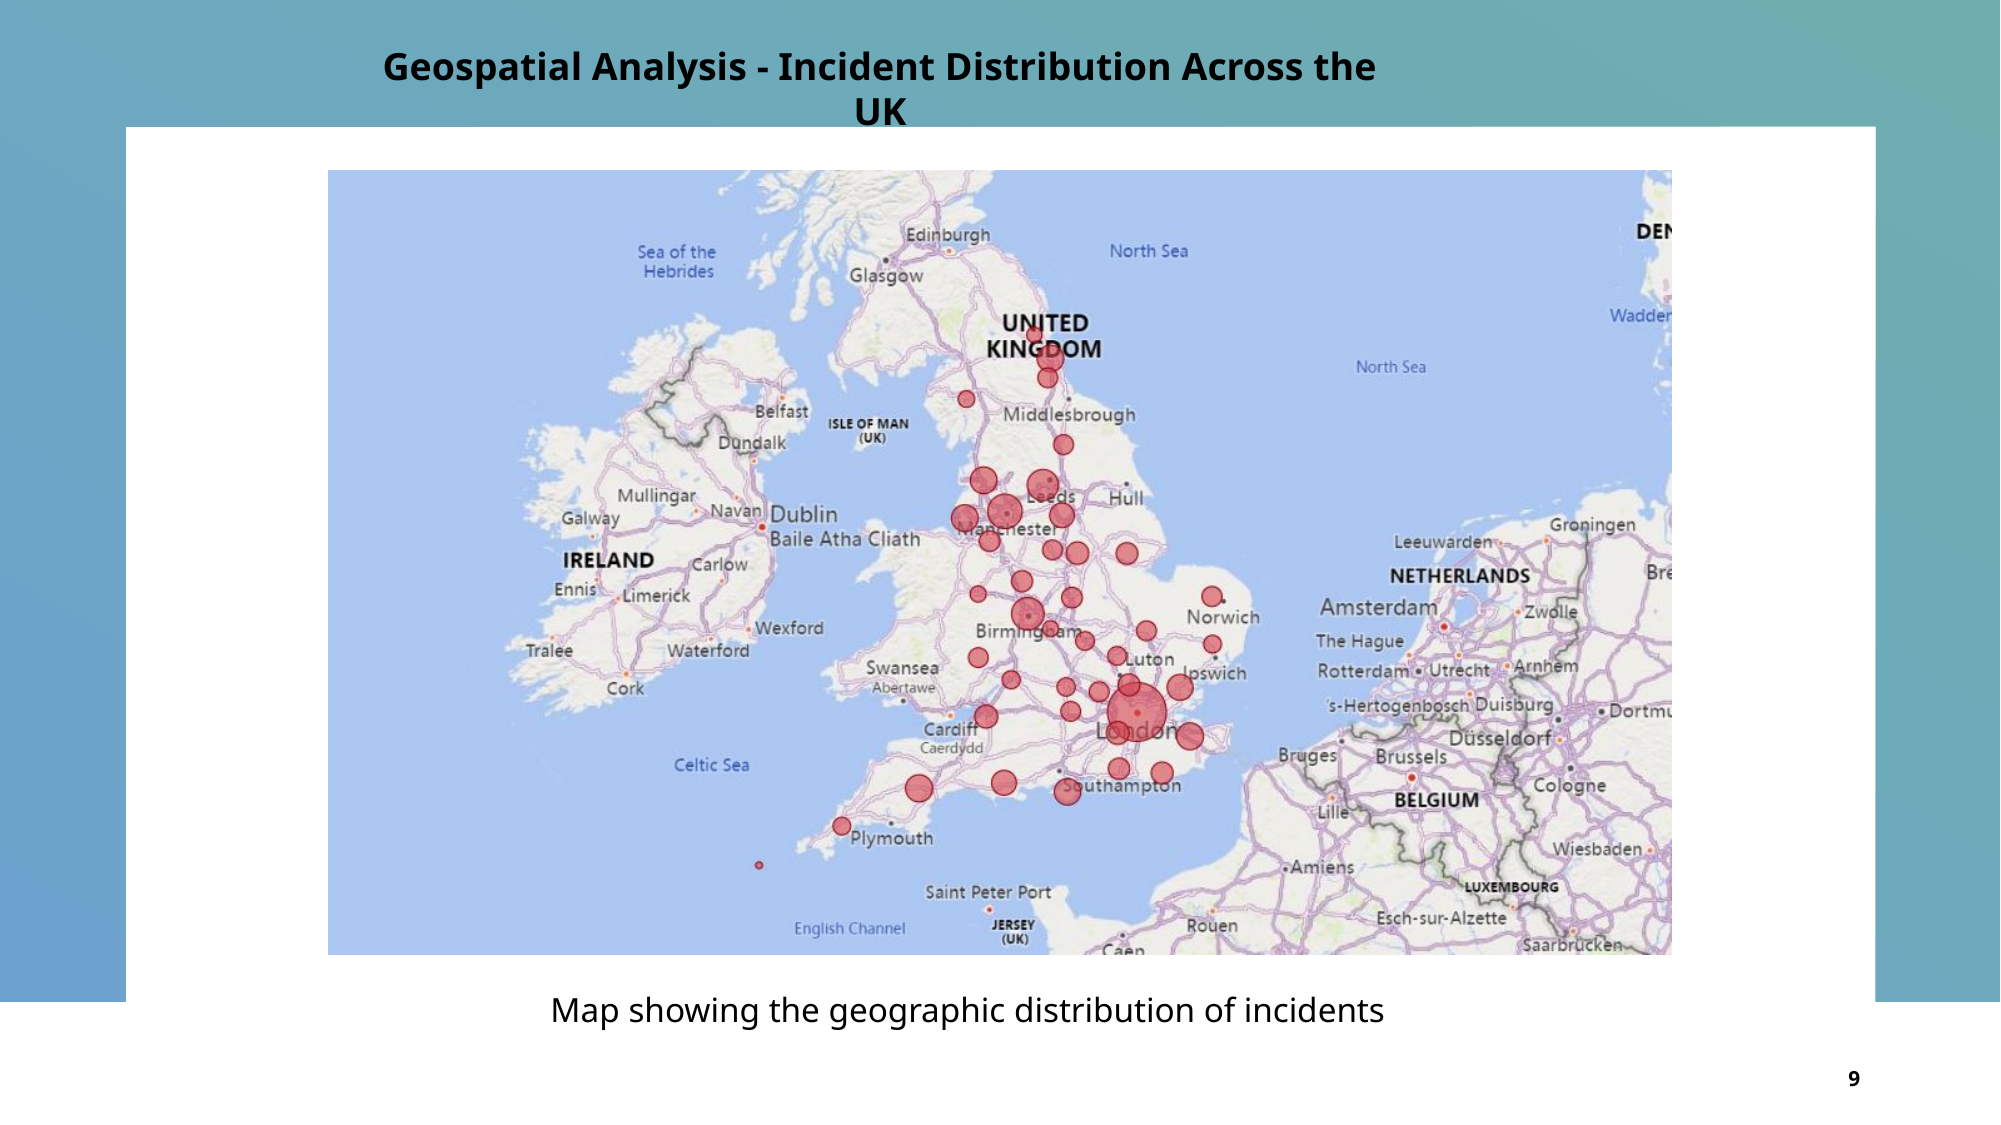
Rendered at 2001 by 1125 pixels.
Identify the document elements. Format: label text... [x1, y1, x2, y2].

slide_number 9 [1788, 1050, 1875, 1110]
text_box Map showing the geographic distribution of incidents [535, 981, 1526, 1077]
picture [328, 170, 1672, 955]
text_box Geospatial Analysis - Incident Distribution Across the UK [344, 35, 1416, 140]
